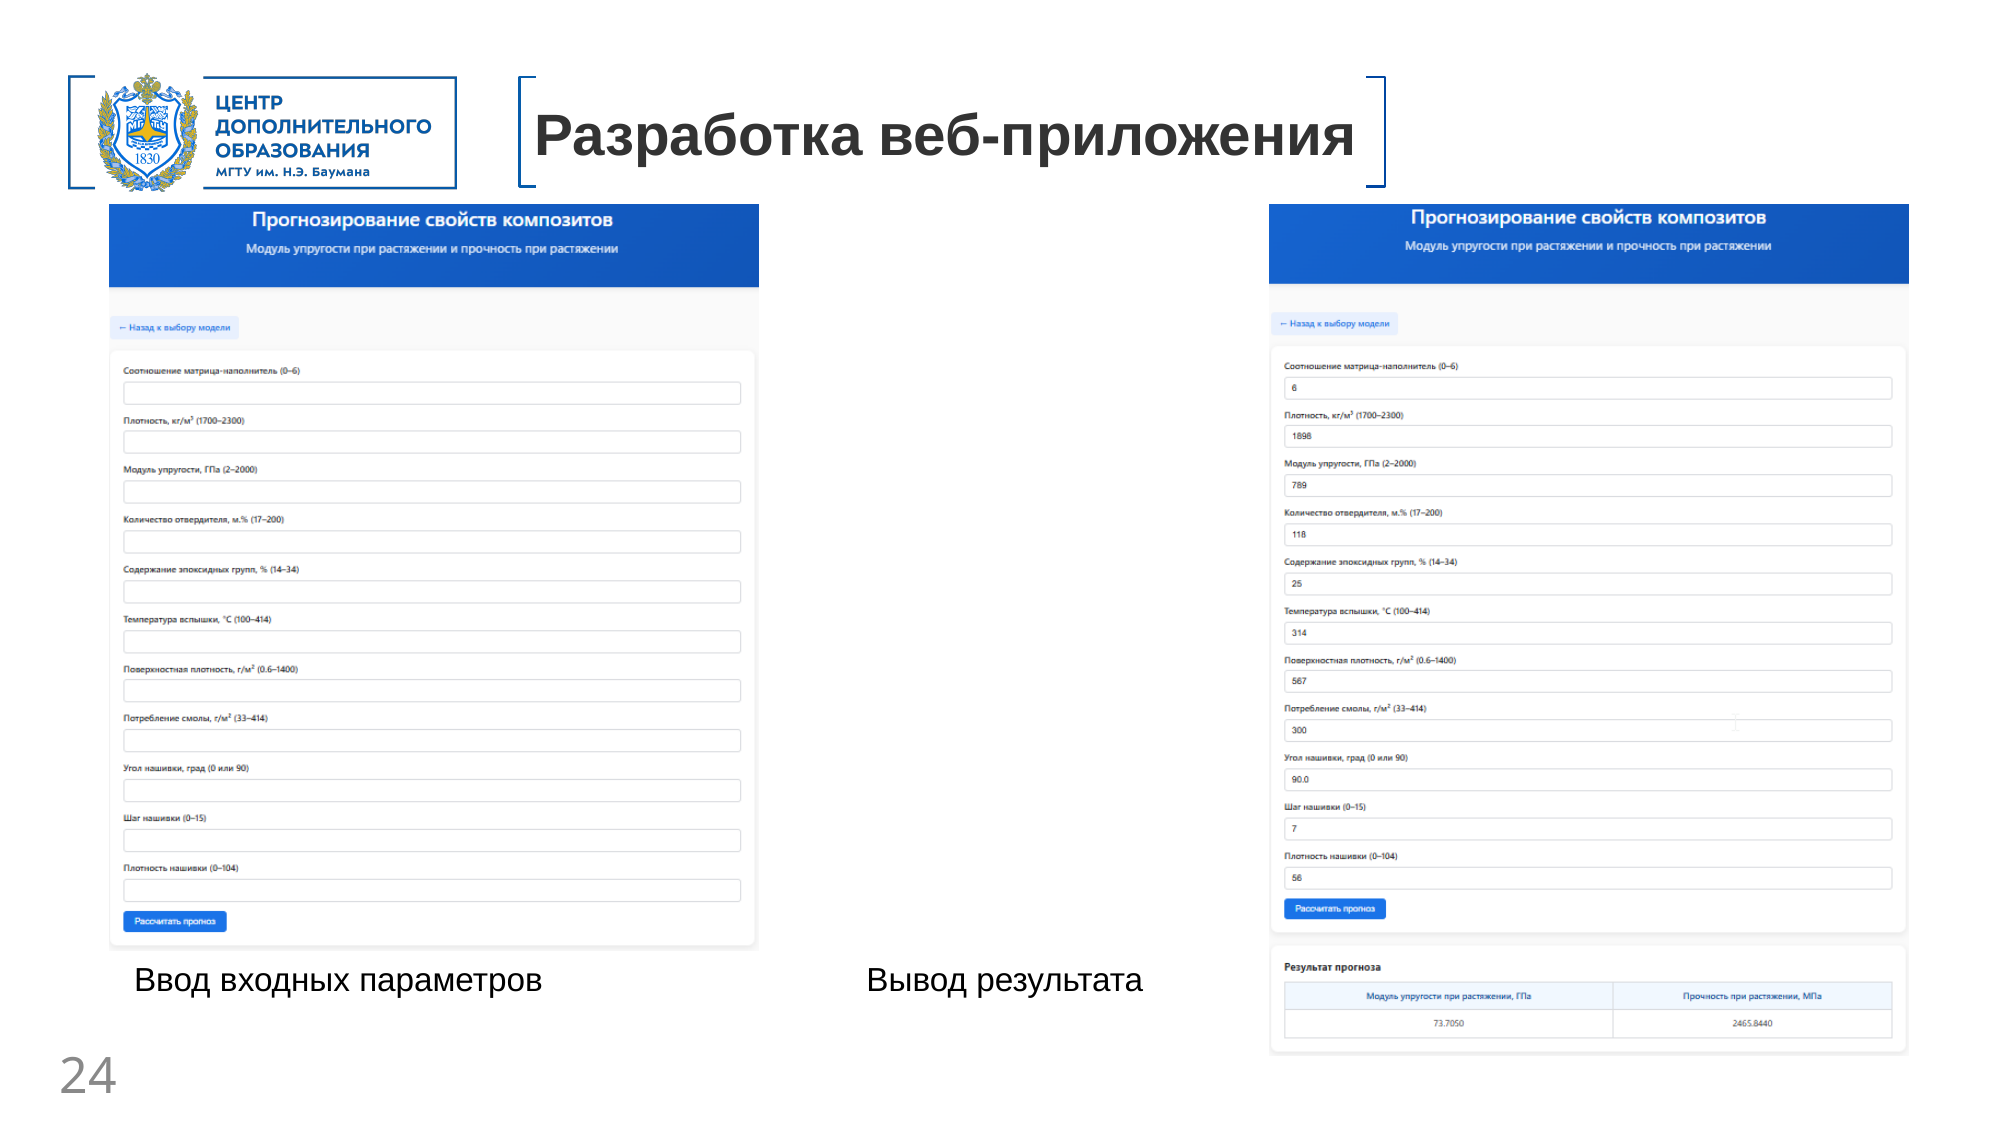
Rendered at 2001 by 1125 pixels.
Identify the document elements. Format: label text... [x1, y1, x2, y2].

picture [68, 73, 457, 192]
picture [1269, 204, 1909, 1056]
slide_number 24 [44, 1055, 139, 1101]
picture [109, 204, 759, 952]
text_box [519, 76, 1491, 187]
text_box Ввод входных параметров [119, 958, 759, 1006]
text_box Вывод результата [797, 950, 1213, 1006]
